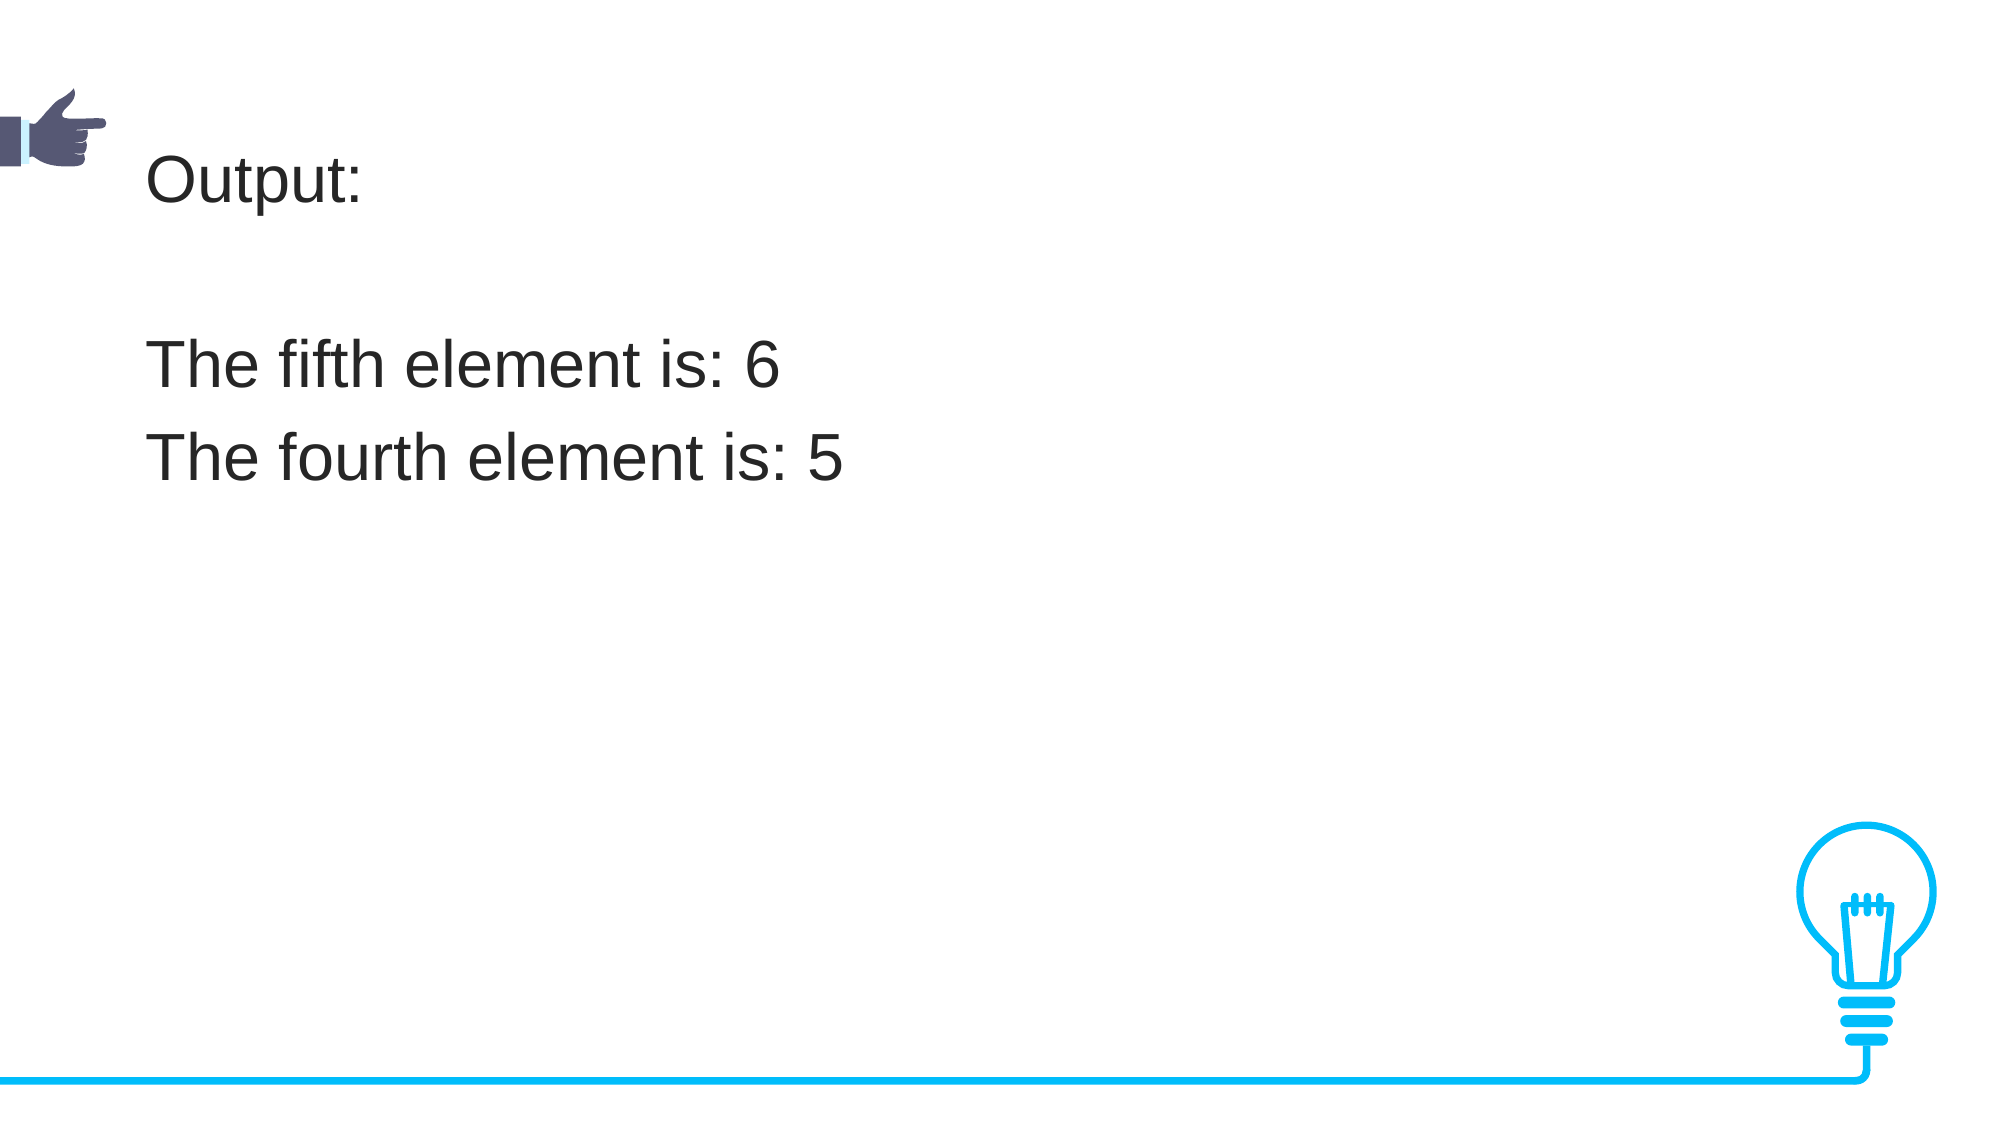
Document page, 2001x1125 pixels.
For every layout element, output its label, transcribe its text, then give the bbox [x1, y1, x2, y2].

list Output: The fifth element is: 6 The fourth element is: 5 [130, 46, 1927, 594]
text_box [0, 88, 107, 167]
